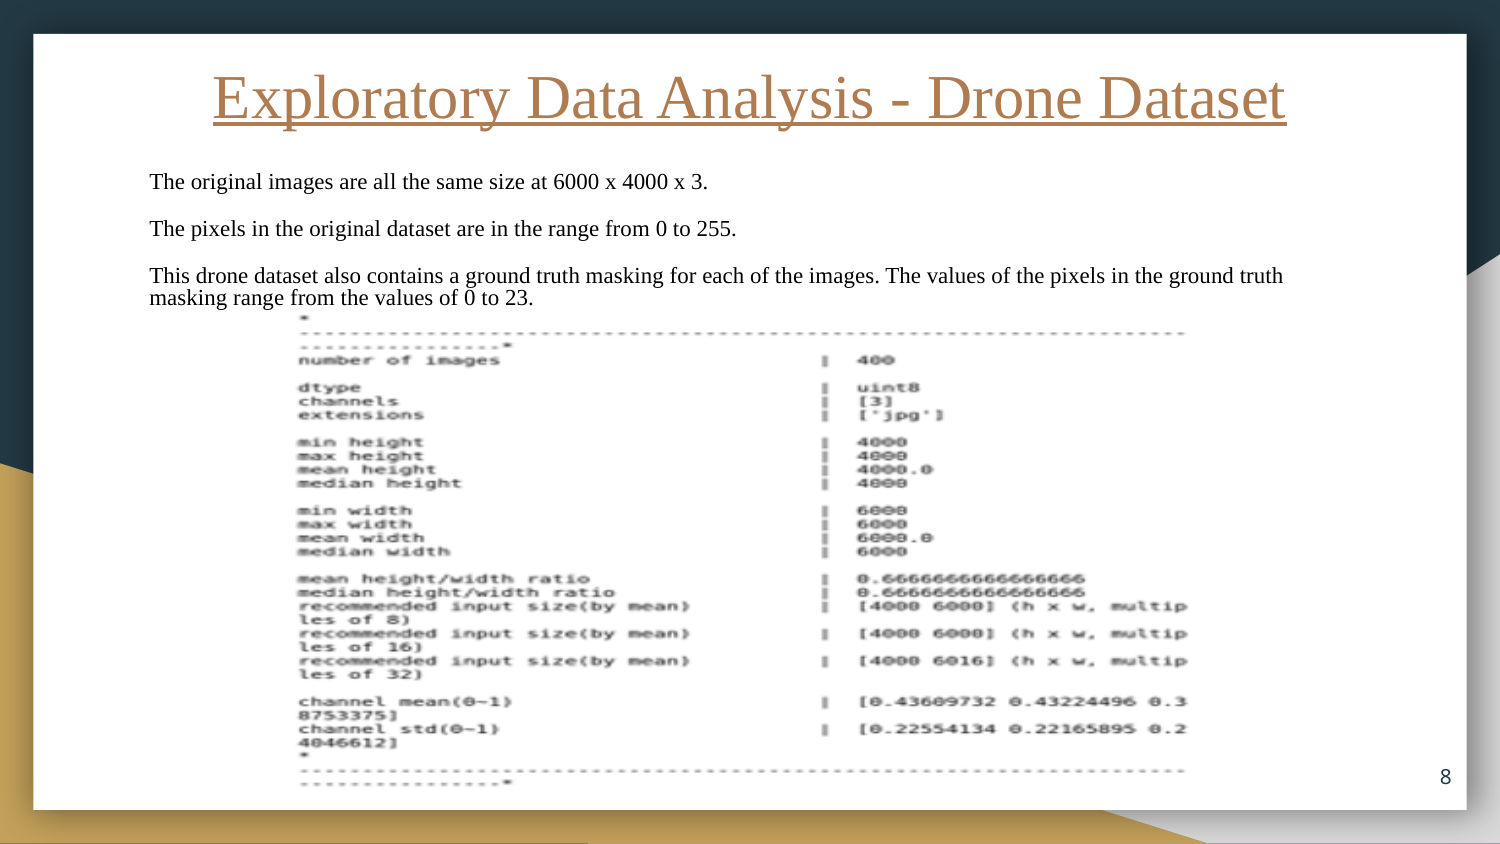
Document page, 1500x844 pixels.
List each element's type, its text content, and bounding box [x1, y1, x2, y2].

list The original images are all the same size at 6000 x 4000 x 3. The pixels in the original dataset are in the range from 0 to 255. This drone dataset also contains a ground truth masking for each of the images. The values of the pixels in the ground truth masking range from the values of 0 to 23. [134, 157, 1366, 729]
picture [293, 314, 1207, 791]
slide_number 8 [1376, 745, 1467, 810]
title Exploratory Data Analysis - Drone Dataset [134, 41, 1366, 157]
